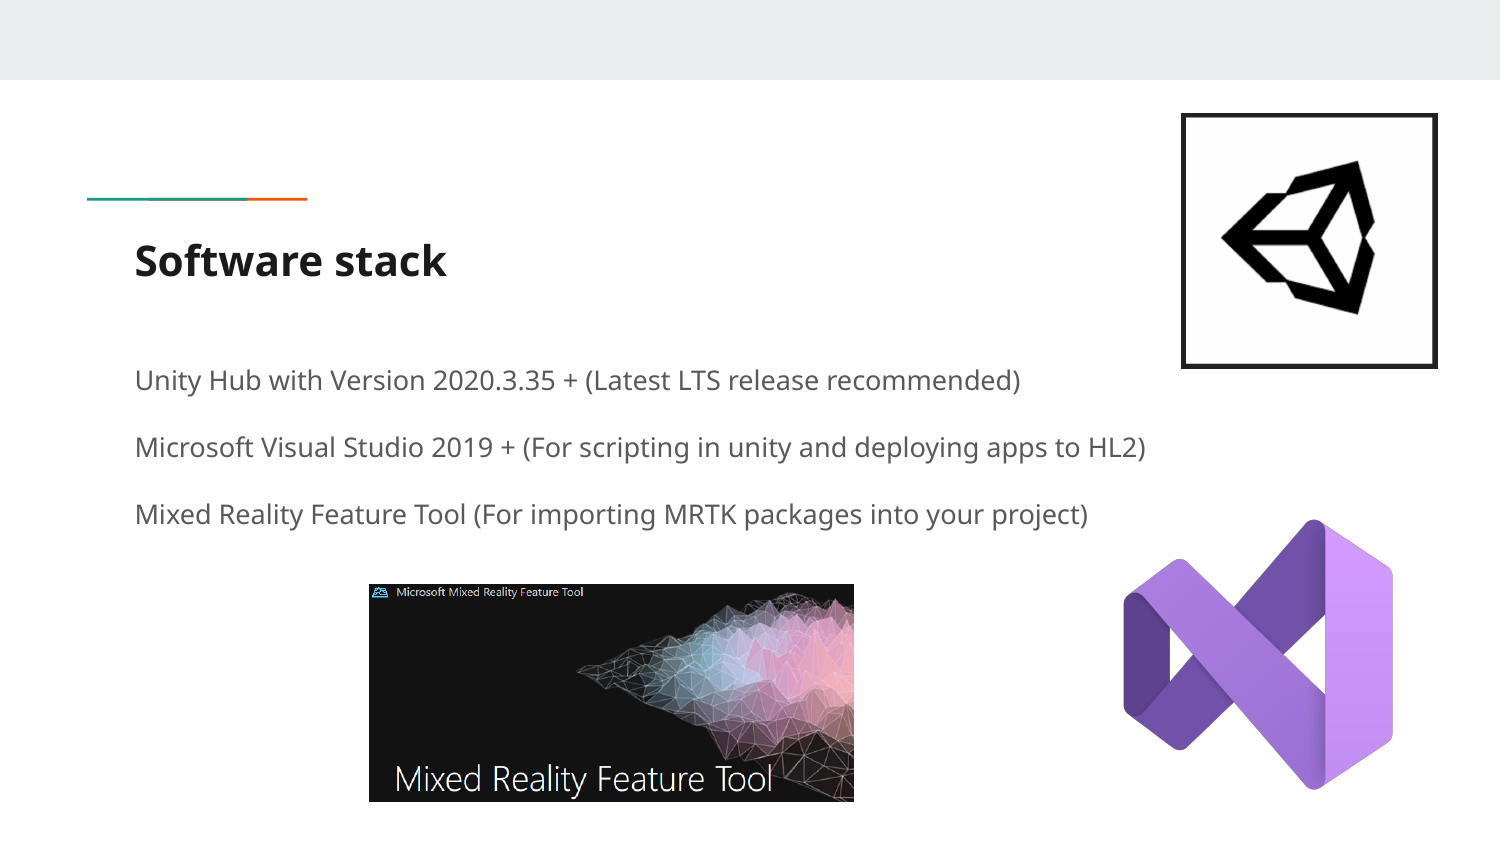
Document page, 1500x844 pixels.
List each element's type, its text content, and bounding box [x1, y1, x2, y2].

title Software stack [119, 216, 1176, 305]
picture [1181, 112, 1439, 370]
list Unity Hub with Version 2020.3.35 + (Latest LTS release recommended) Microsoft Visual Studio 2019 + (For scripting in unity and deploying apps to HL2) Mixed Reality Feature Tool (For importing MRTK packages into your project) [119, 341, 1381, 712]
picture [369, 584, 855, 802]
picture [1110, 507, 1405, 802]
